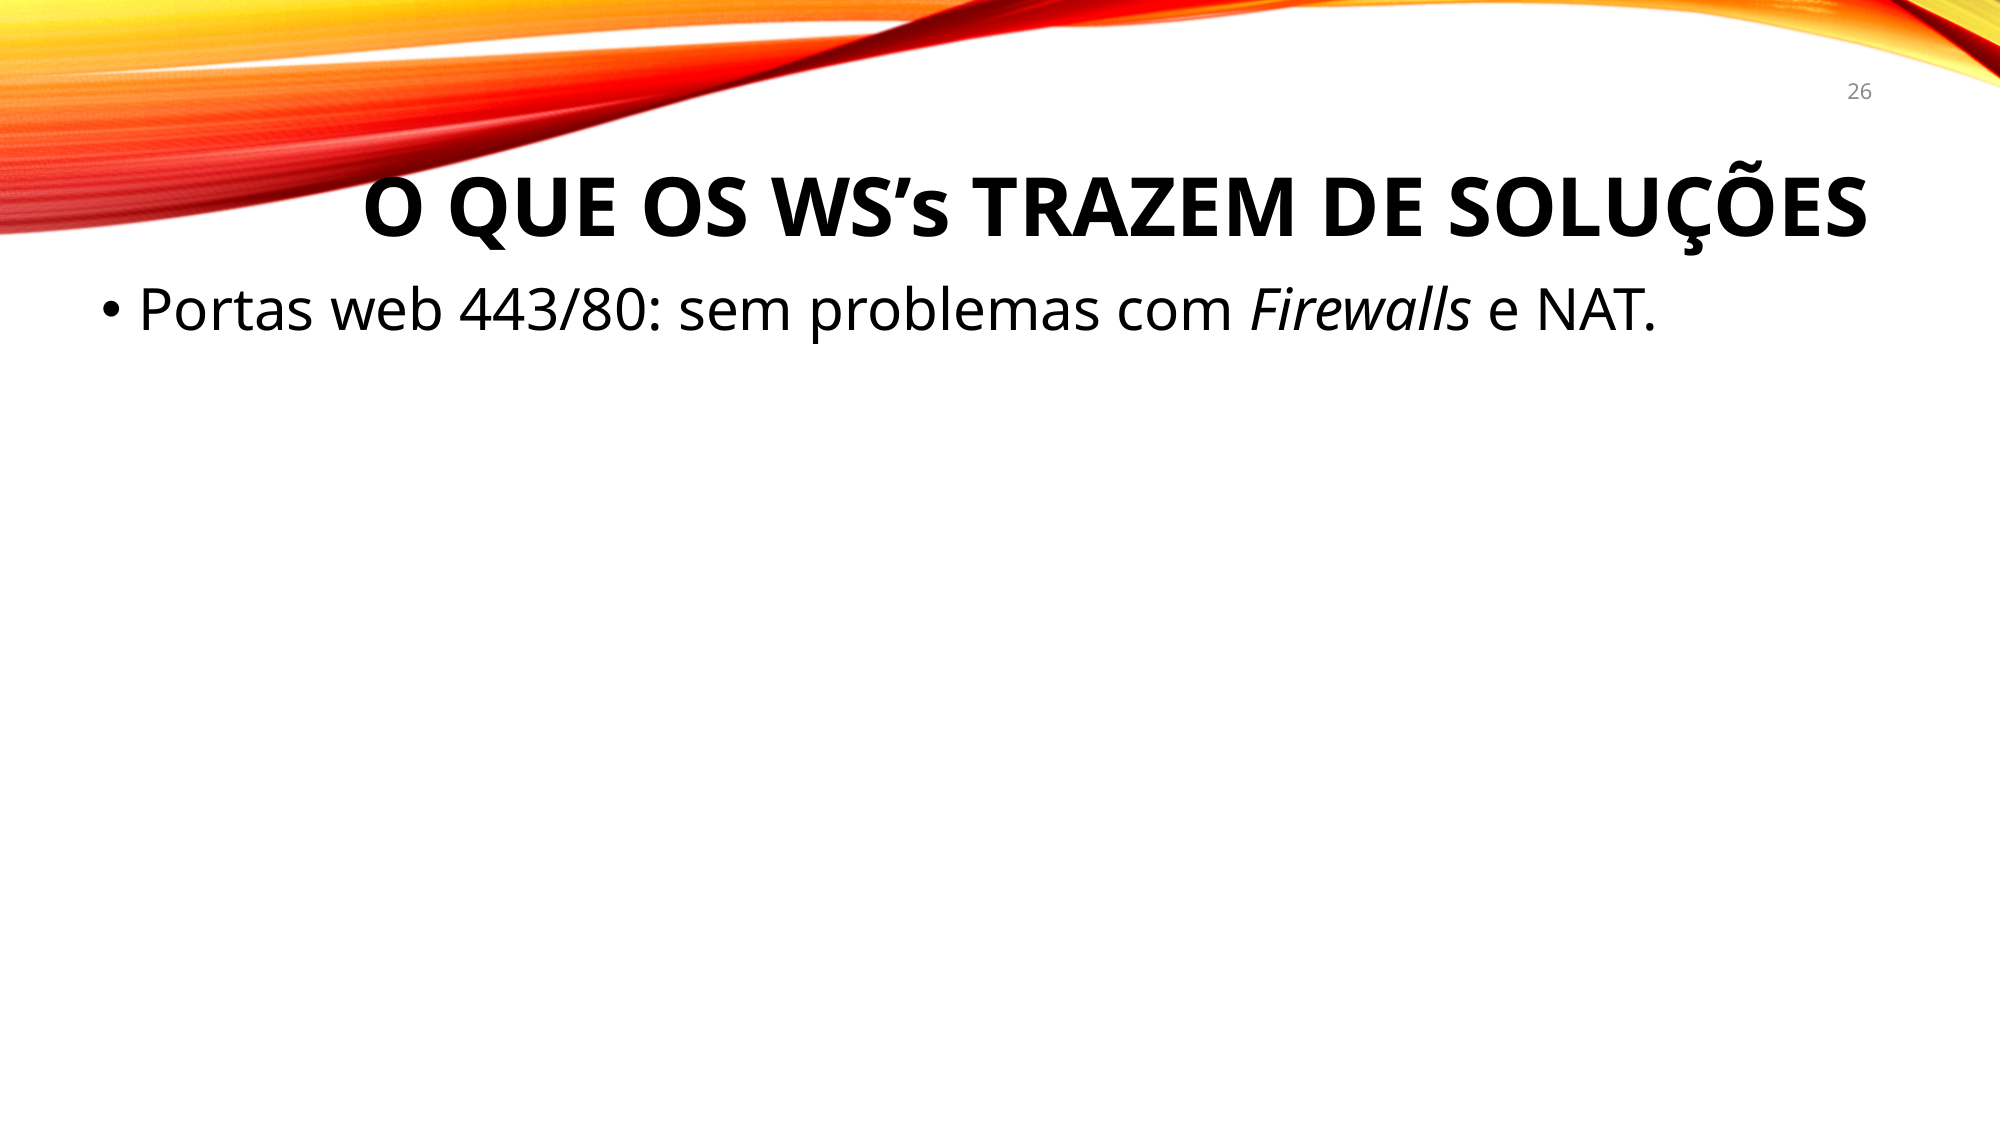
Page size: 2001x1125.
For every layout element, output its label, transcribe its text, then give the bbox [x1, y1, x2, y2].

picture [0, 0, 2000, 237]
list Portas web 443/80: sem problemas com Firewalls e NAT. [86, 272, 1953, 1090]
title O QUE OS WS’s TRAZEM DE SOLUÇÕES [321, 114, 1885, 306]
slide_number 26 [1437, 62, 1888, 123]
